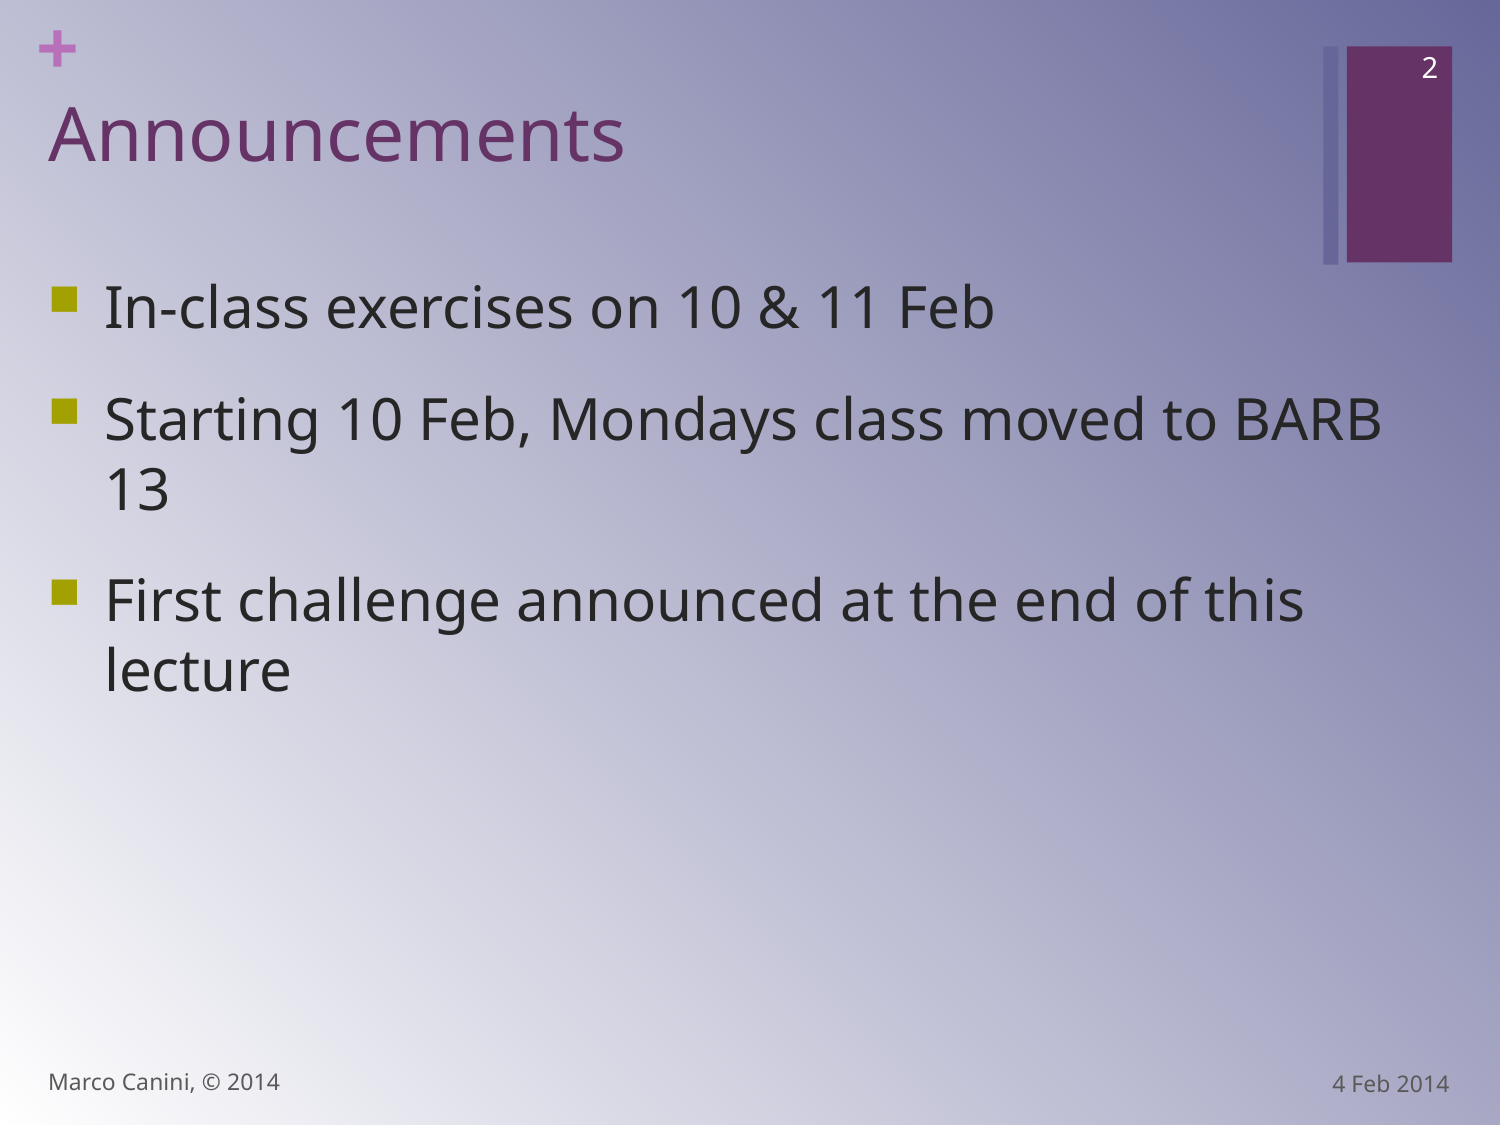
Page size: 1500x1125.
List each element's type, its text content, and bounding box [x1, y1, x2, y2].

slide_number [1114, 1053, 1465, 1114]
title Announcements [33, 79, 1322, 262]
list In-class exercises on 10 & 11 Feb Starting 10 Feb, Mondays class moved to BARB 13 First challenge announced at the end of this lecture [33, 262, 1465, 1054]
footer Marco Canini, © 2014 [33, 1053, 1038, 1114]
slide_number 2 [1362, 39, 1454, 100]
